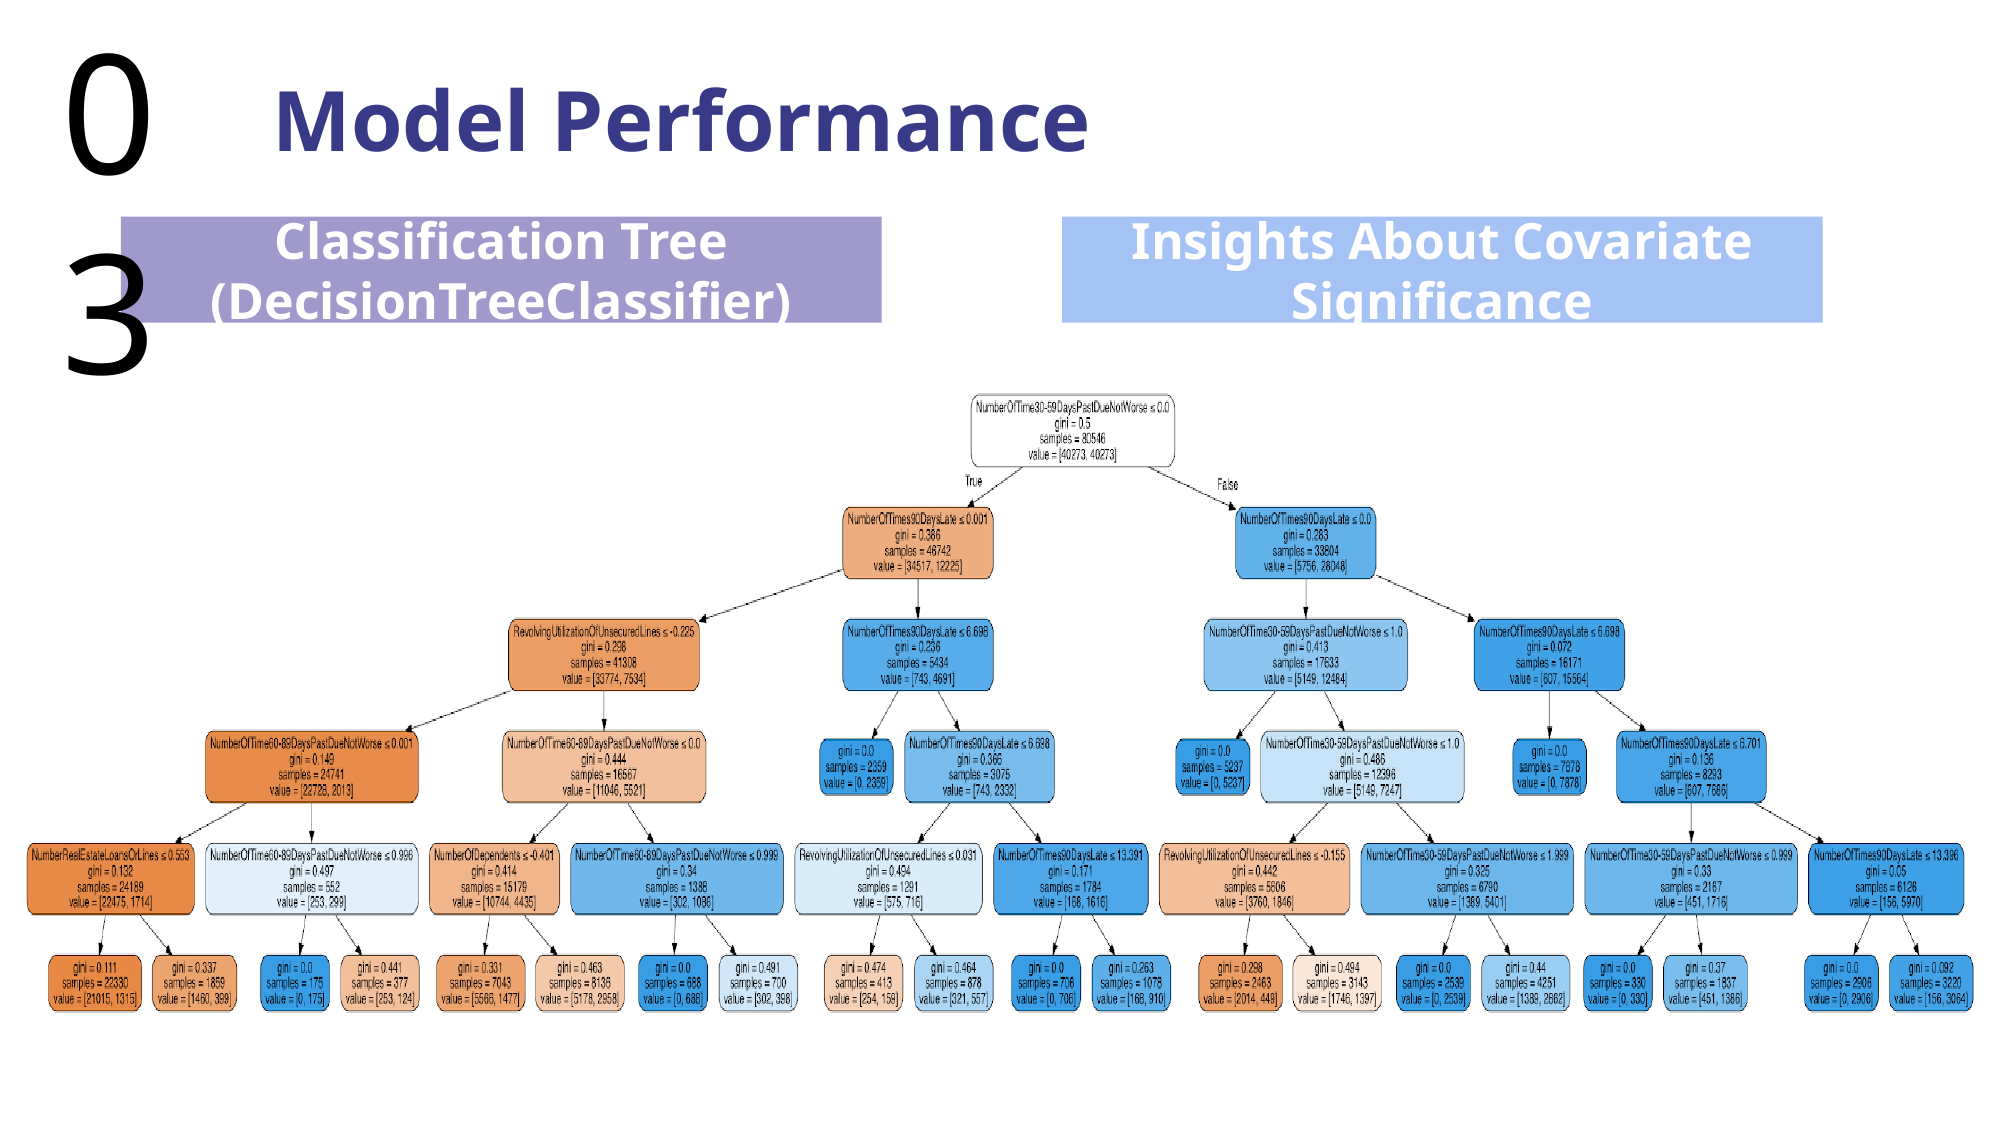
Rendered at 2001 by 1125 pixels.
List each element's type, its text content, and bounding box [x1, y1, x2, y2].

text_box 03 [46, 0, 258, 167]
text_box Insights About Covariate Significance [1062, 216, 1823, 323]
text_box Classification Tree (DecisionTreeClassifier) [120, 216, 882, 323]
text_box Model Performance [257, 61, 1849, 167]
picture [24, 390, 1976, 1016]
